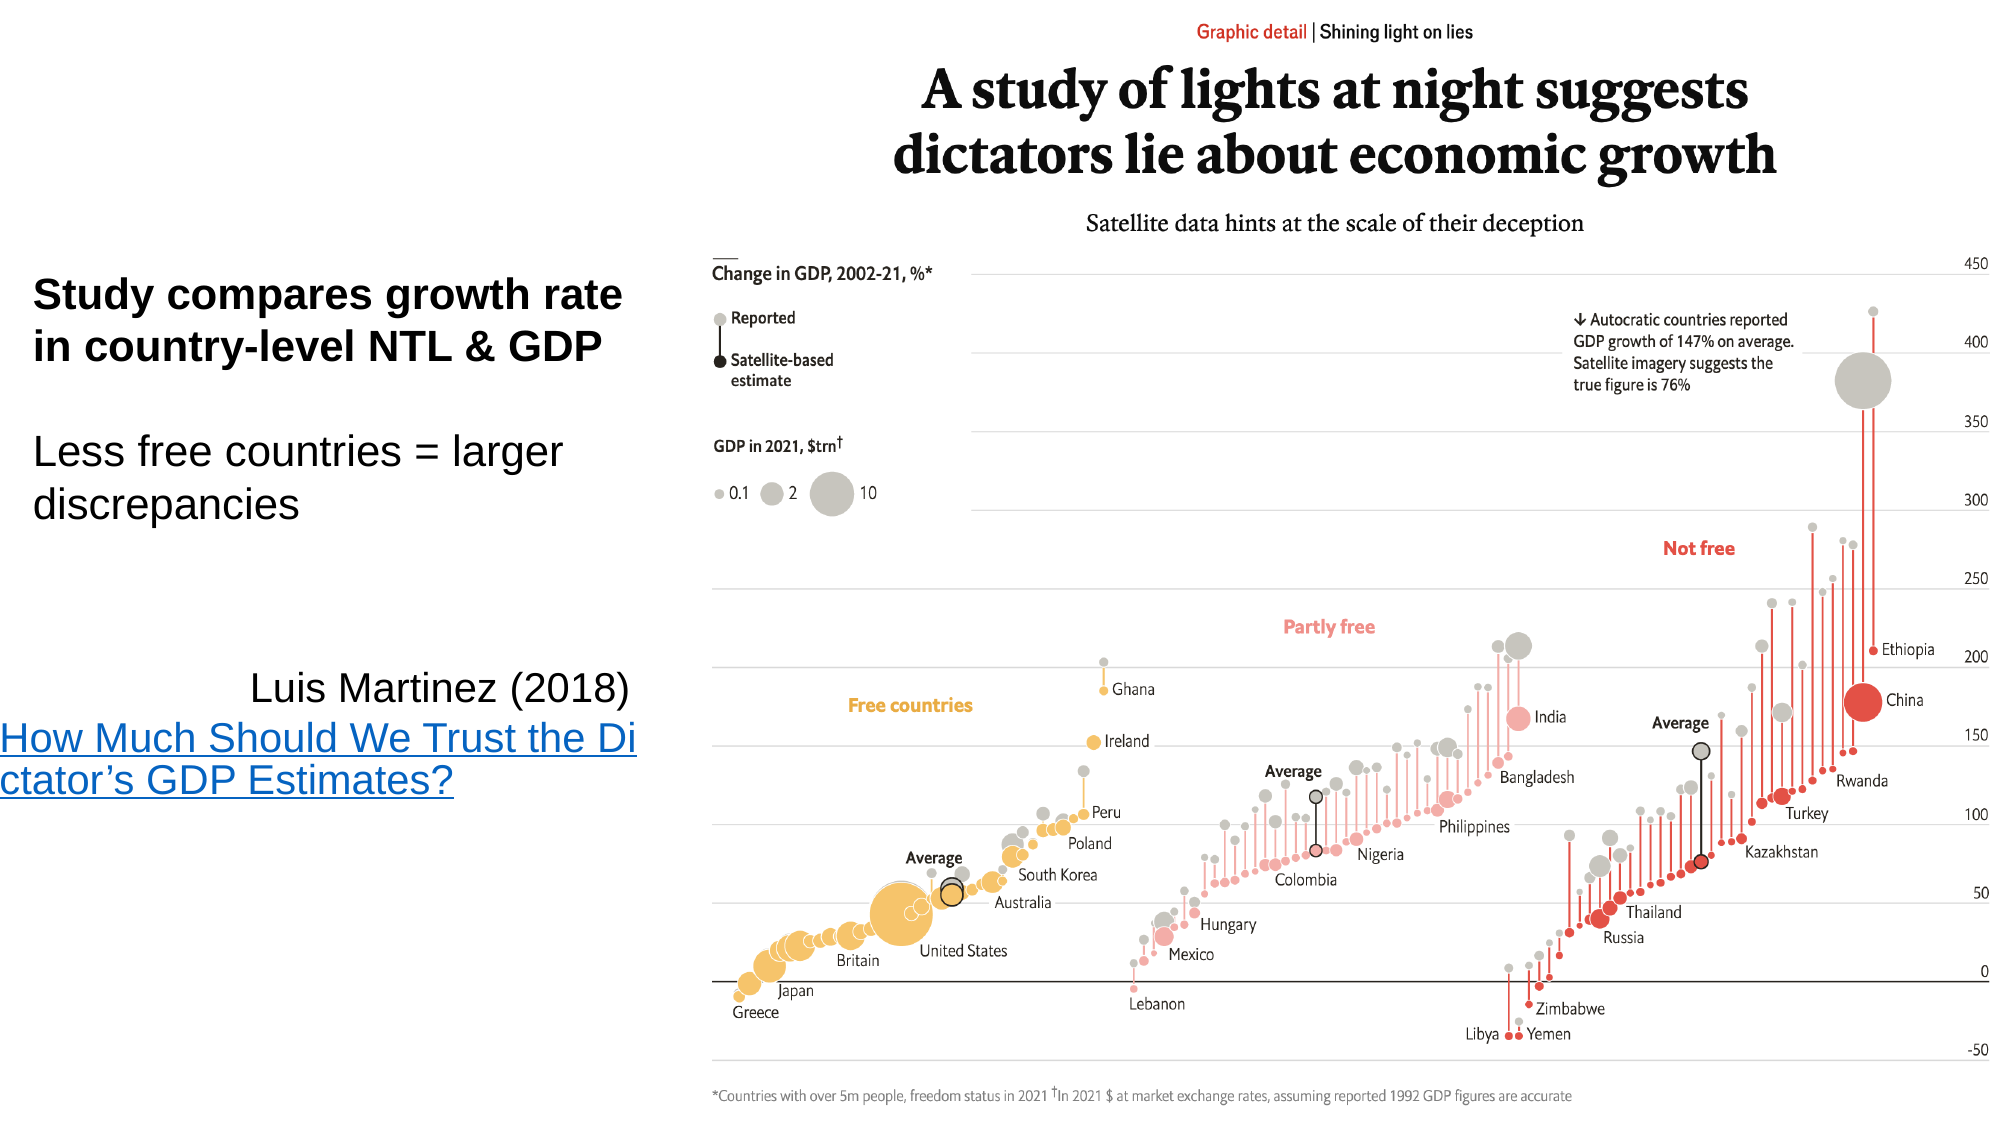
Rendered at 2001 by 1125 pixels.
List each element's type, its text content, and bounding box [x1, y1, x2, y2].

picture [693, 234, 2000, 1125]
text_box Luis Martinez (2018) How Much Should We Trust the Dictator’s GDP Estimates? [0, 653, 657, 769]
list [878, 0, 1800, 258]
text_box Study compares growth rate in country-level NTL & GDP Less free countries = larger discrepancies [18, 257, 657, 536]
